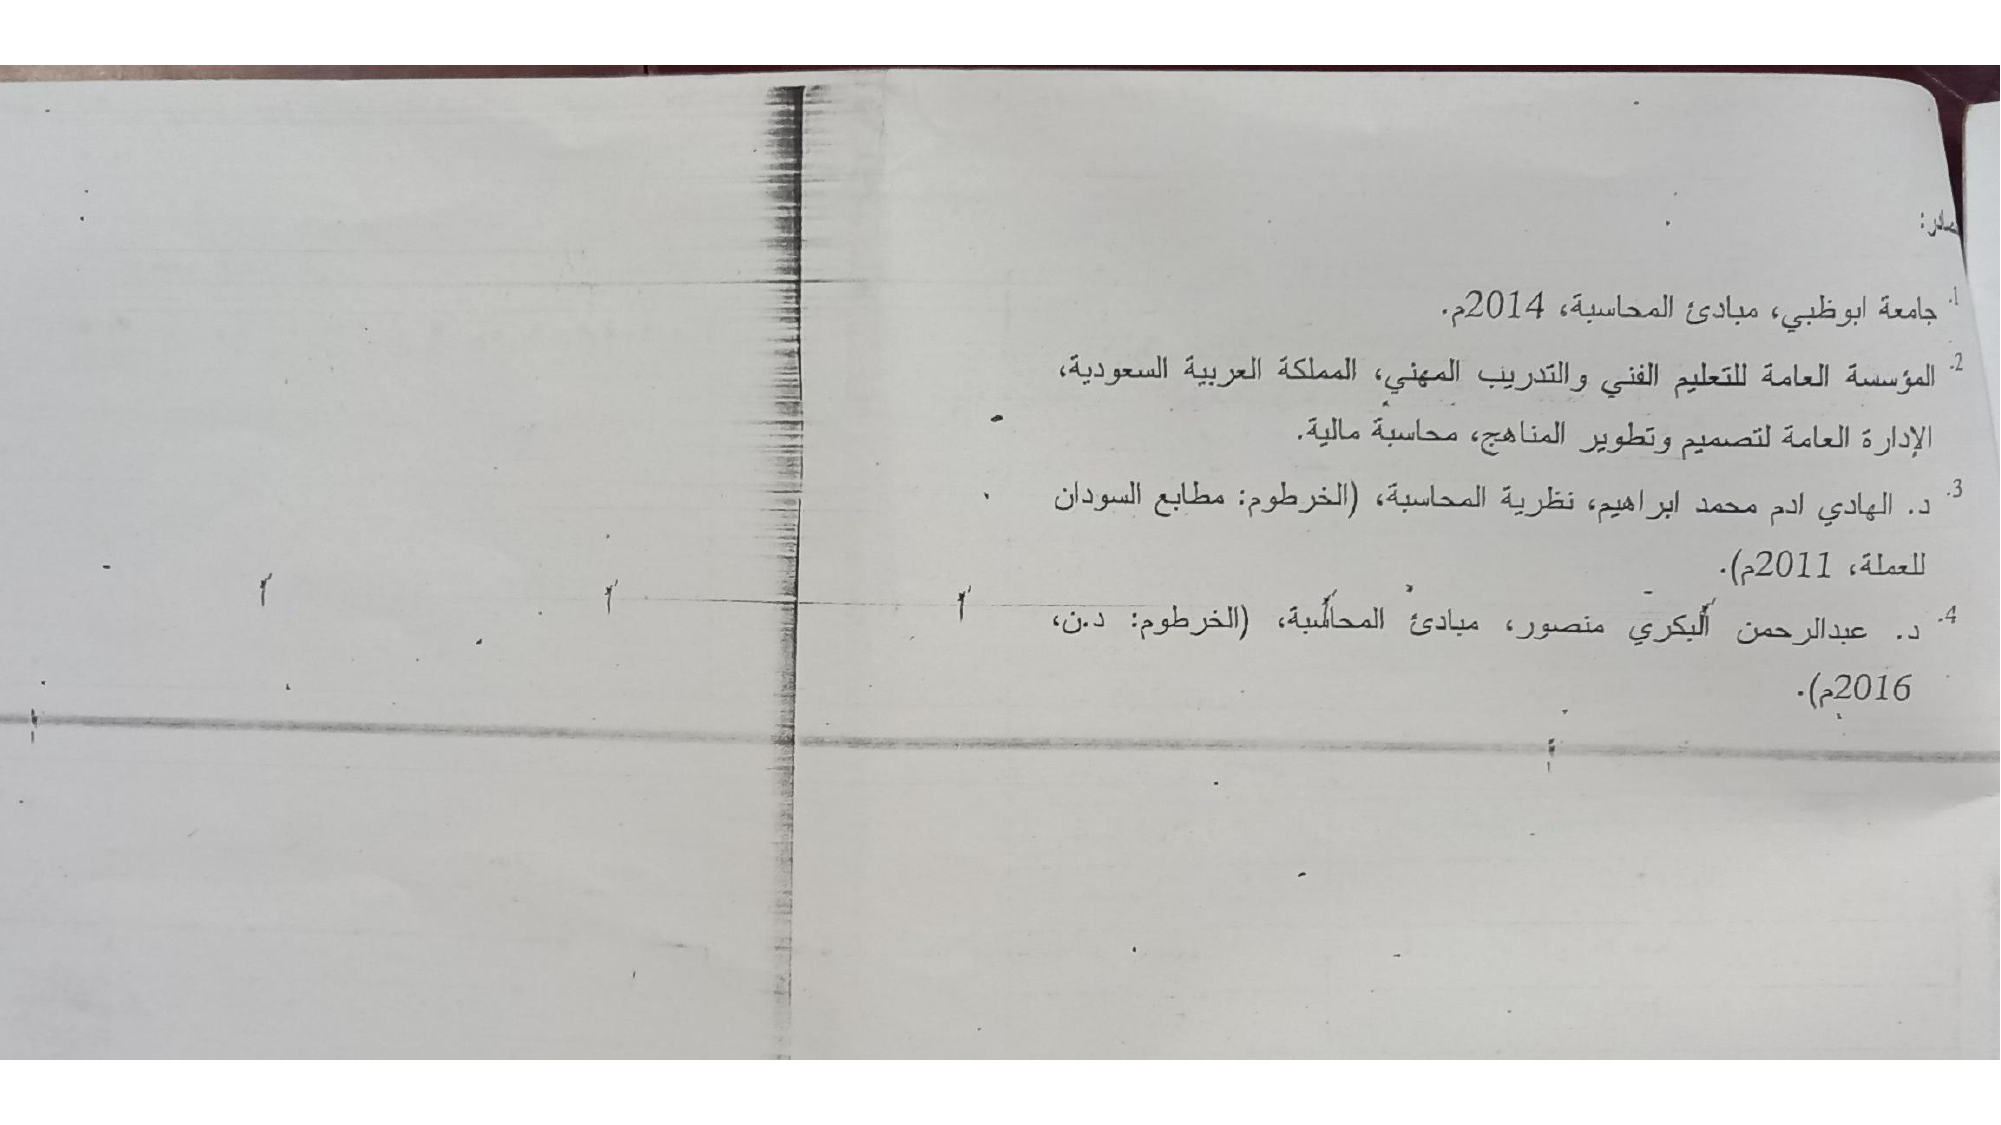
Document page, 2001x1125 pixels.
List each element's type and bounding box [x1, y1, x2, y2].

picture [0, 65, 2000, 1060]
